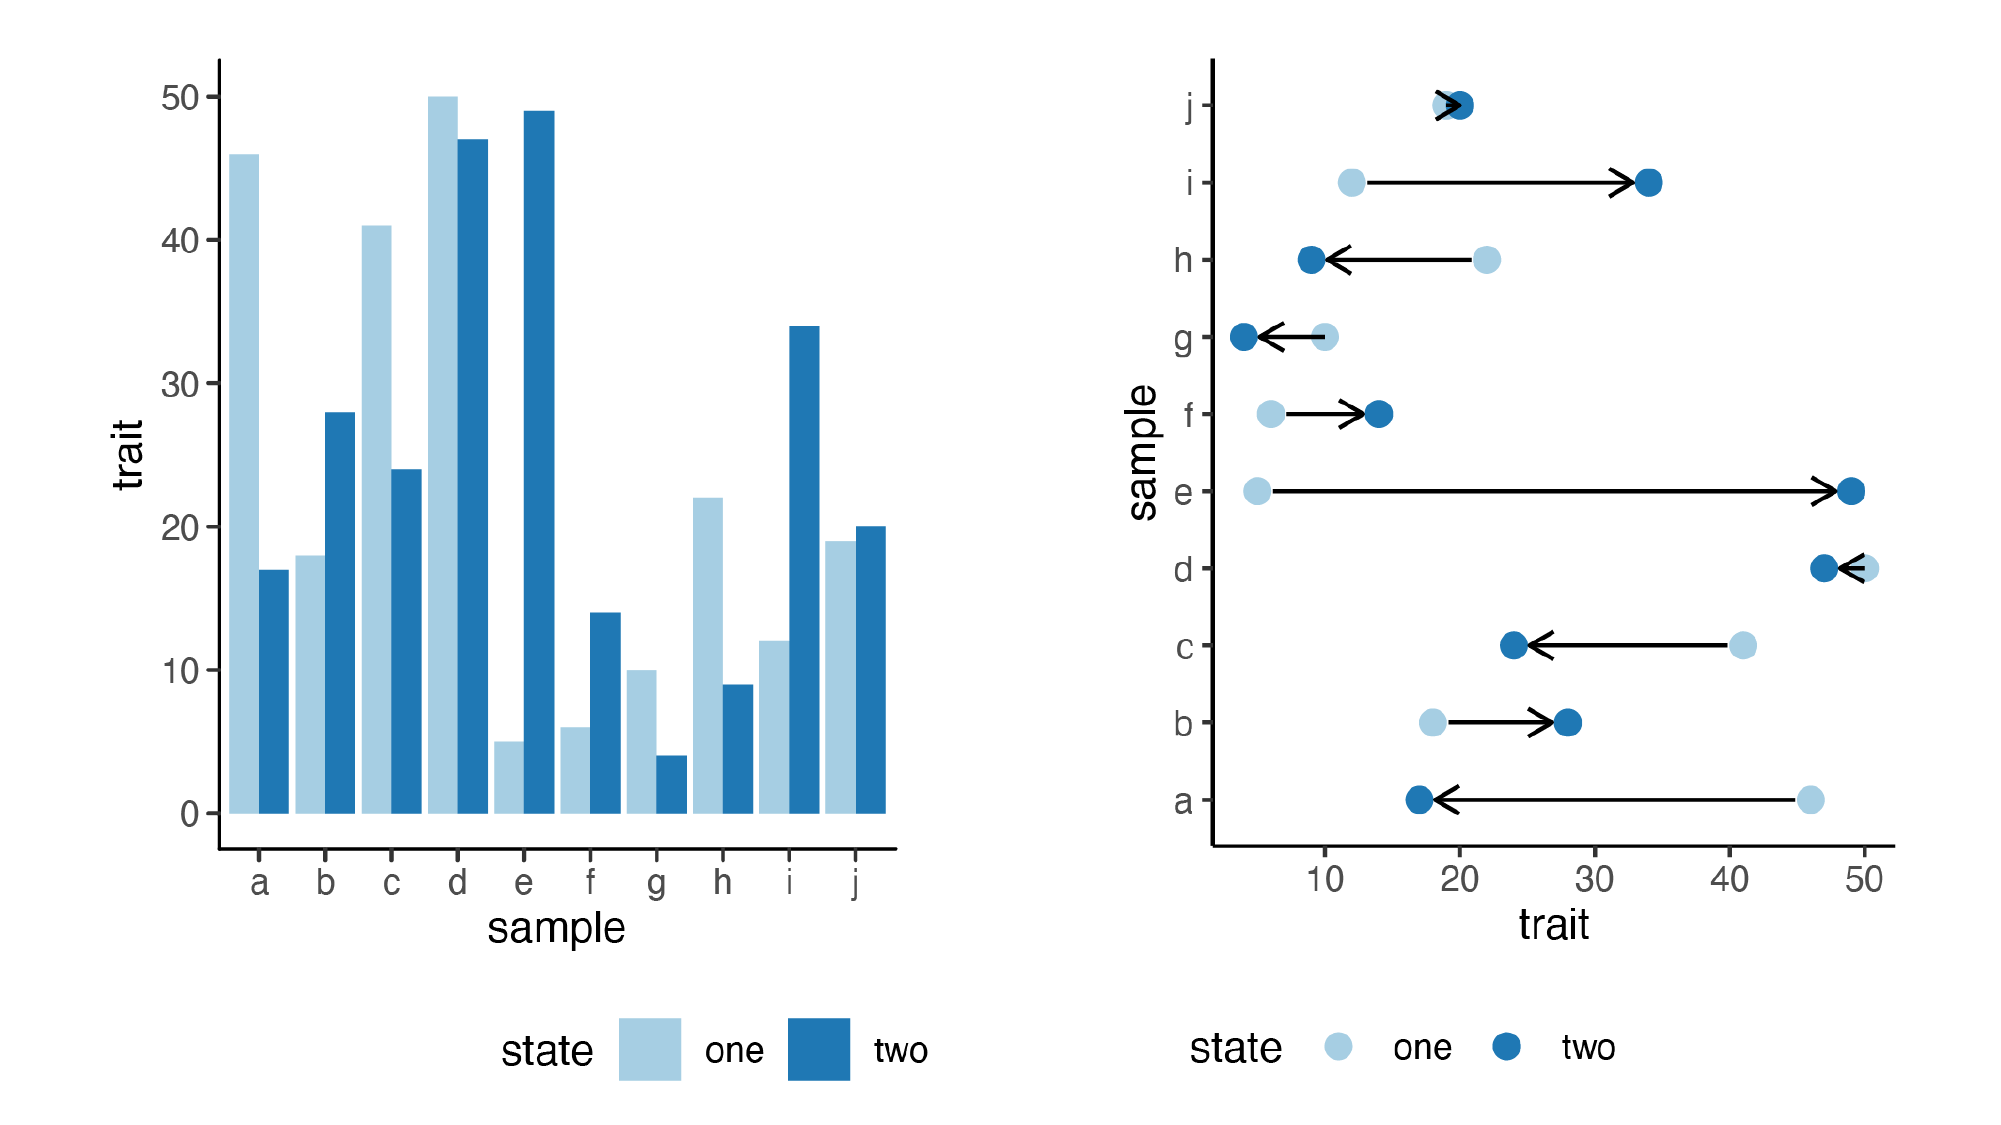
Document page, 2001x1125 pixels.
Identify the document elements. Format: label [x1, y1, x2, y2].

picture [104, 58, 933, 1105]
picture [1110, 58, 1896, 1082]
